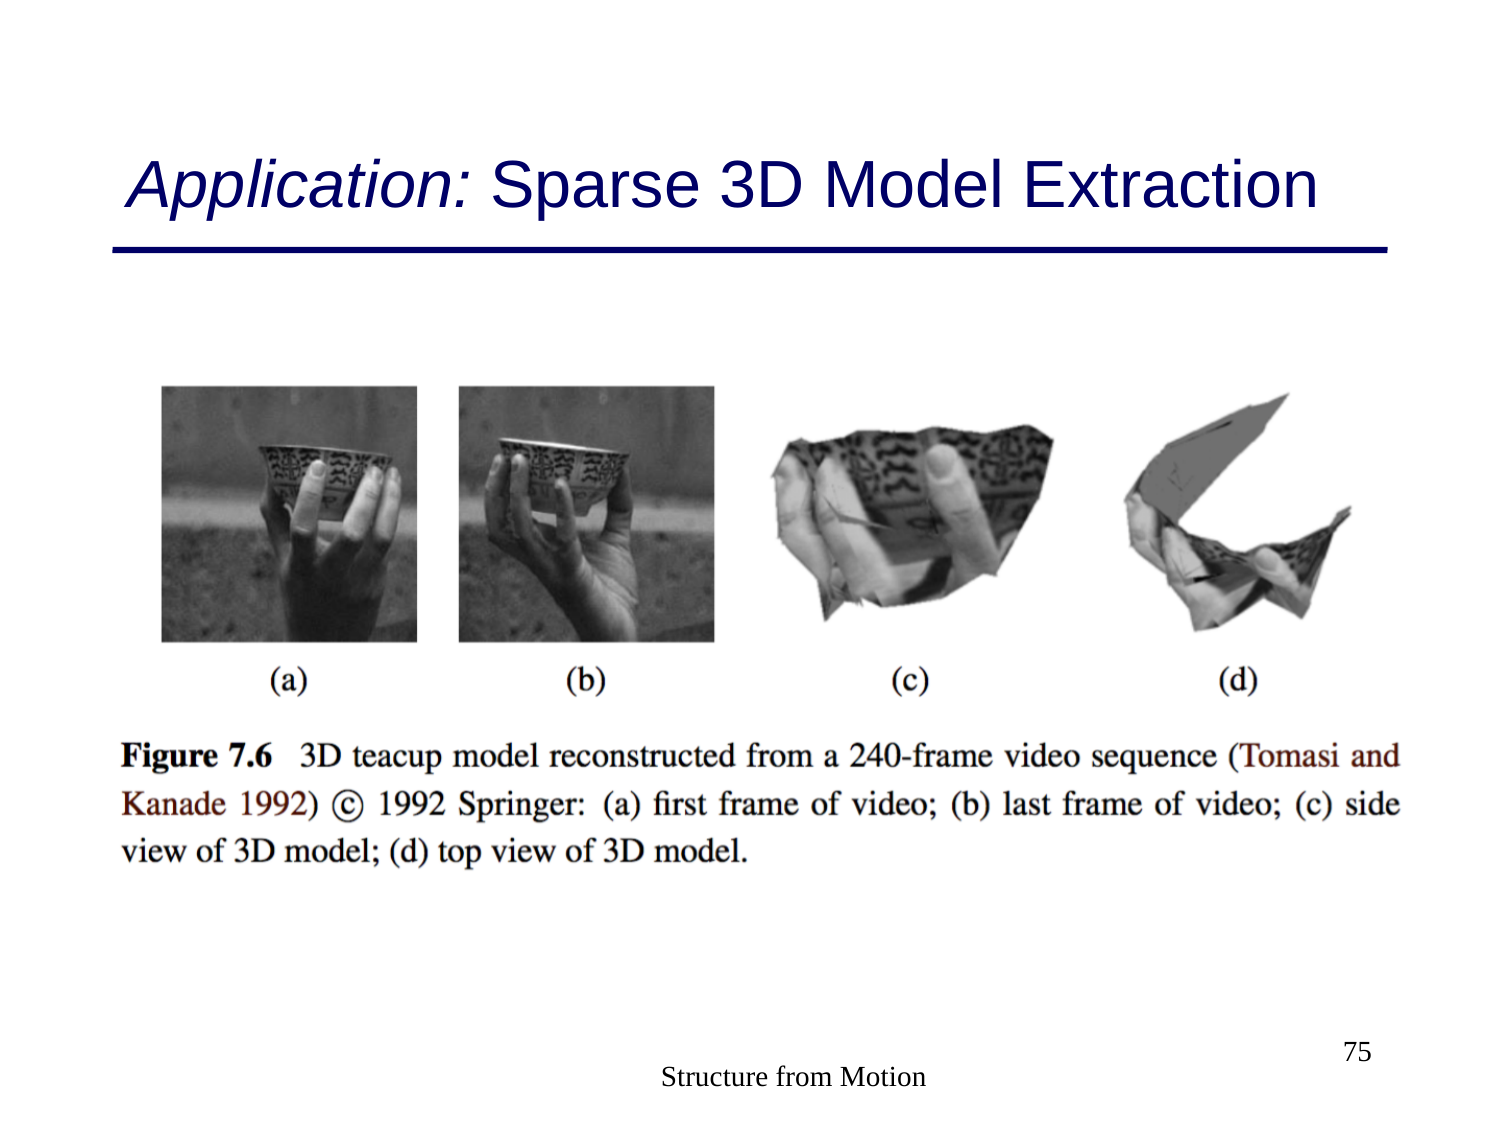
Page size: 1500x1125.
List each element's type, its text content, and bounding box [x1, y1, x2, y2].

slide_number 75 [1074, 1024, 1388, 1101]
footer Structure from Motion [537, 1049, 1051, 1101]
title Application: Sparse 3D Model Extraction [112, 99, 1388, 263]
picture [99, 374, 1411, 884]
